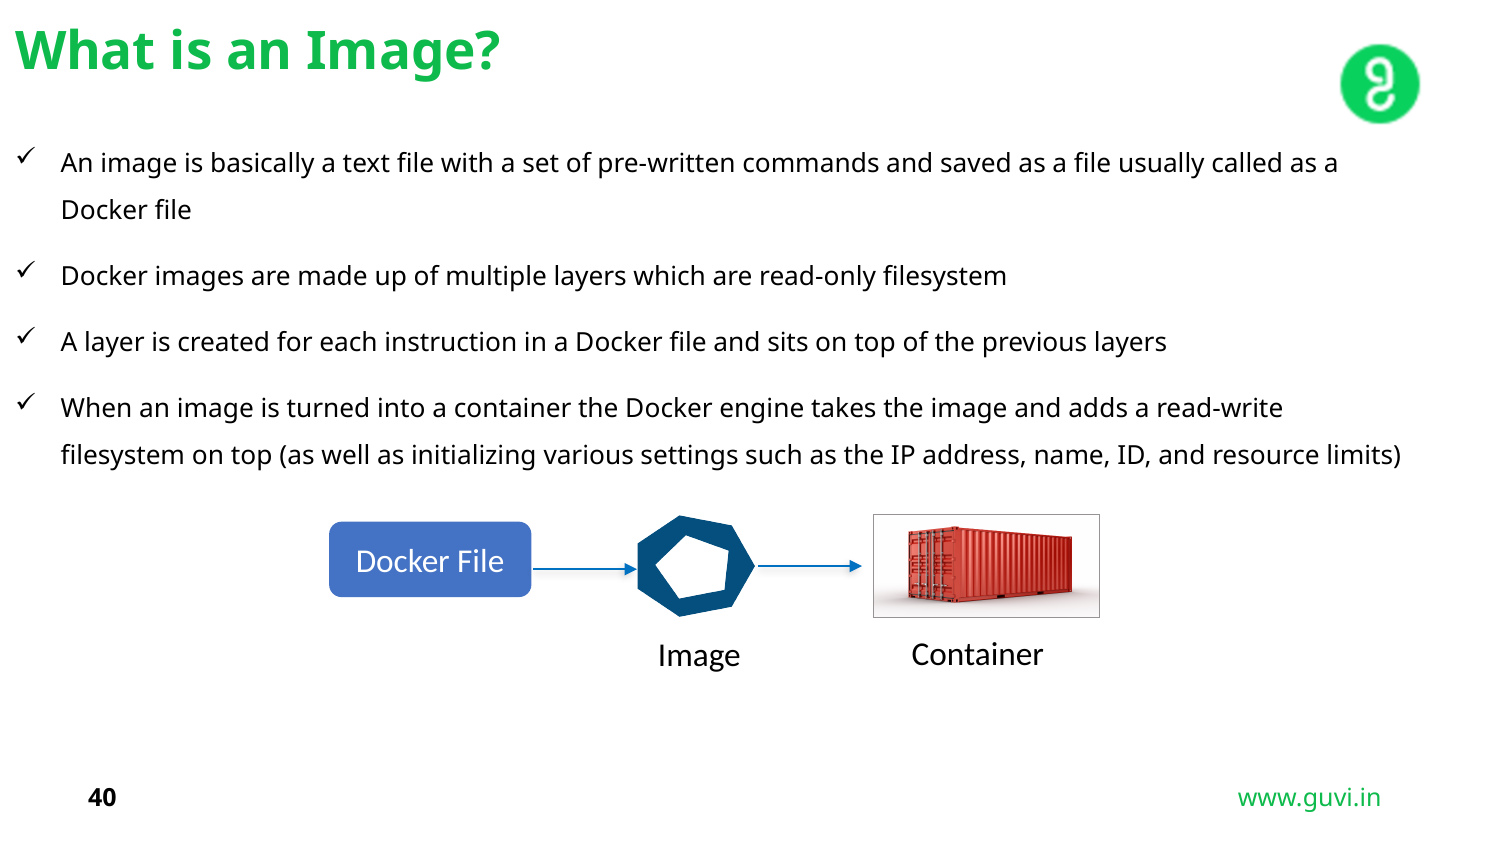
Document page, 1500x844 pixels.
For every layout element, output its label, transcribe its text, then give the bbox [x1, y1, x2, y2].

list What is an Image? [0, 15, 1188, 89]
list An image is basically a text file with a set of pre-written commands and saved as a file usually called as a Docker file Docker images are made up of multiple layers which are read-only filesystem A layer is created for each instruction in a Docker file and sits on top of the previous layers When an image is turned into a container the Docker engine takes the image and adds a read-write filesystem on top (as well as initializing various settings such as the IP address, name, ID, and resource limits) [0, 122, 1423, 496]
footer www.guvi.in [890, 776, 1397, 822]
picture [1336, 42, 1434, 126]
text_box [329, 512, 1100, 671]
slide_number 40 [73, 776, 411, 822]
